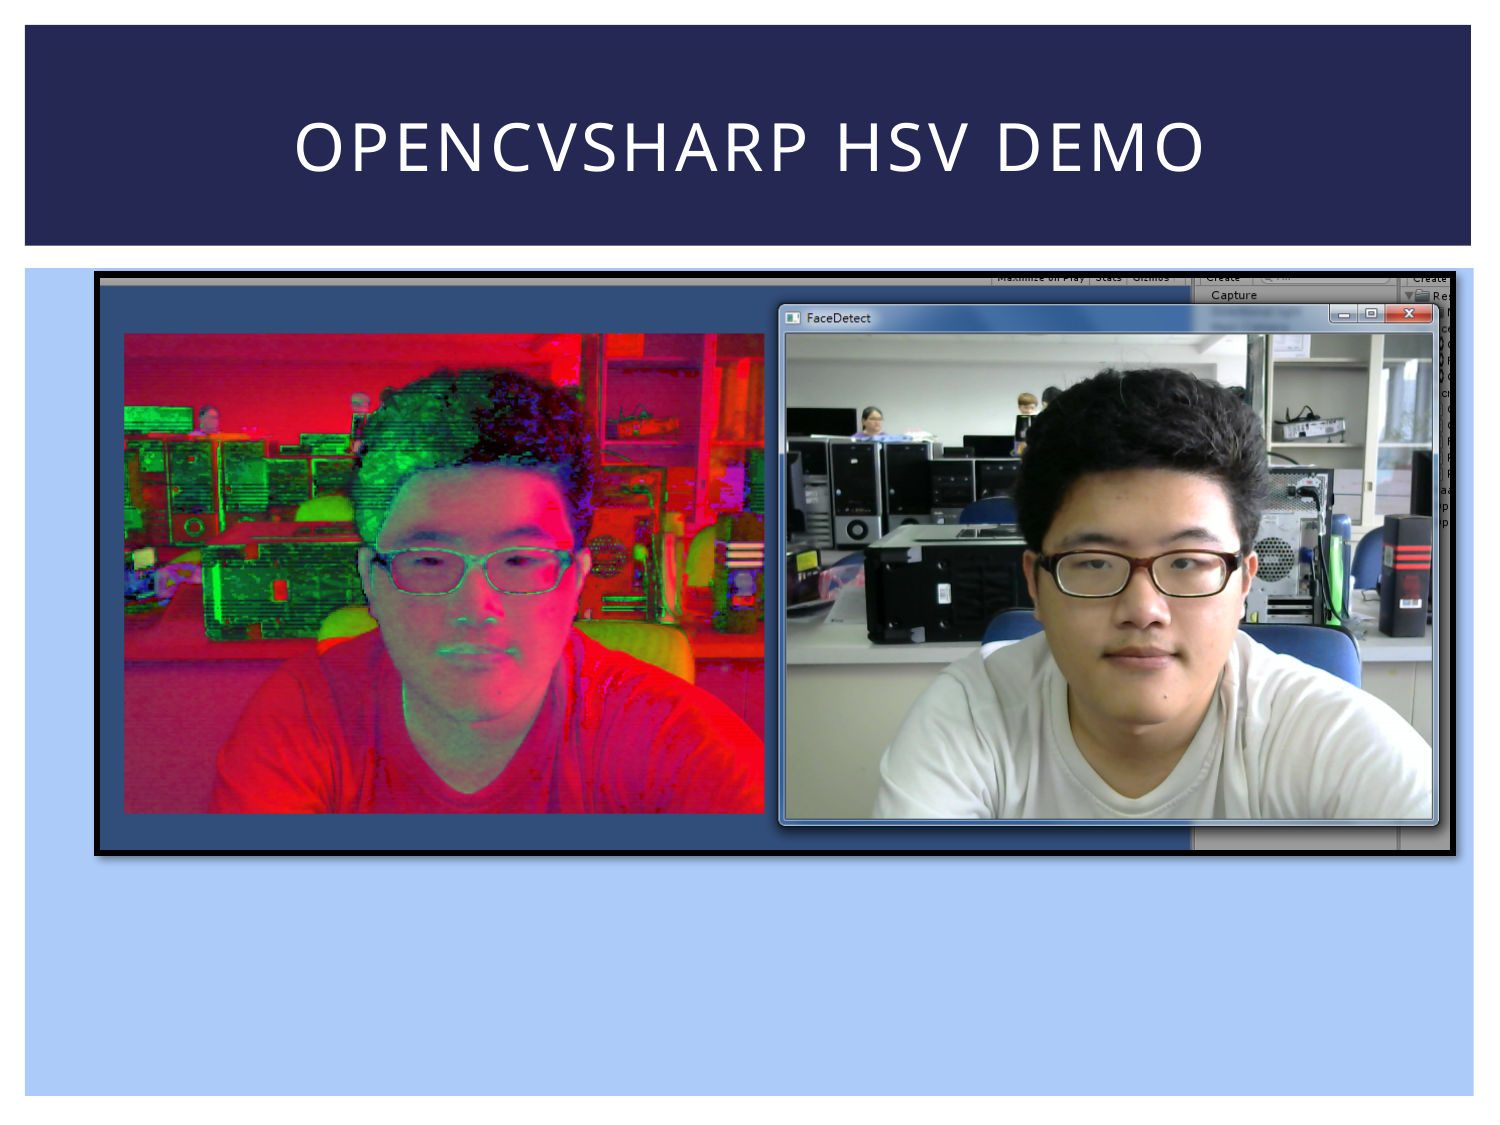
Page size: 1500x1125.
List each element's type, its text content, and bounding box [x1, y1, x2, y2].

picture [100, 277, 1450, 851]
title OpenCvSharp HSV DEMO [62, 58, 1438, 232]
